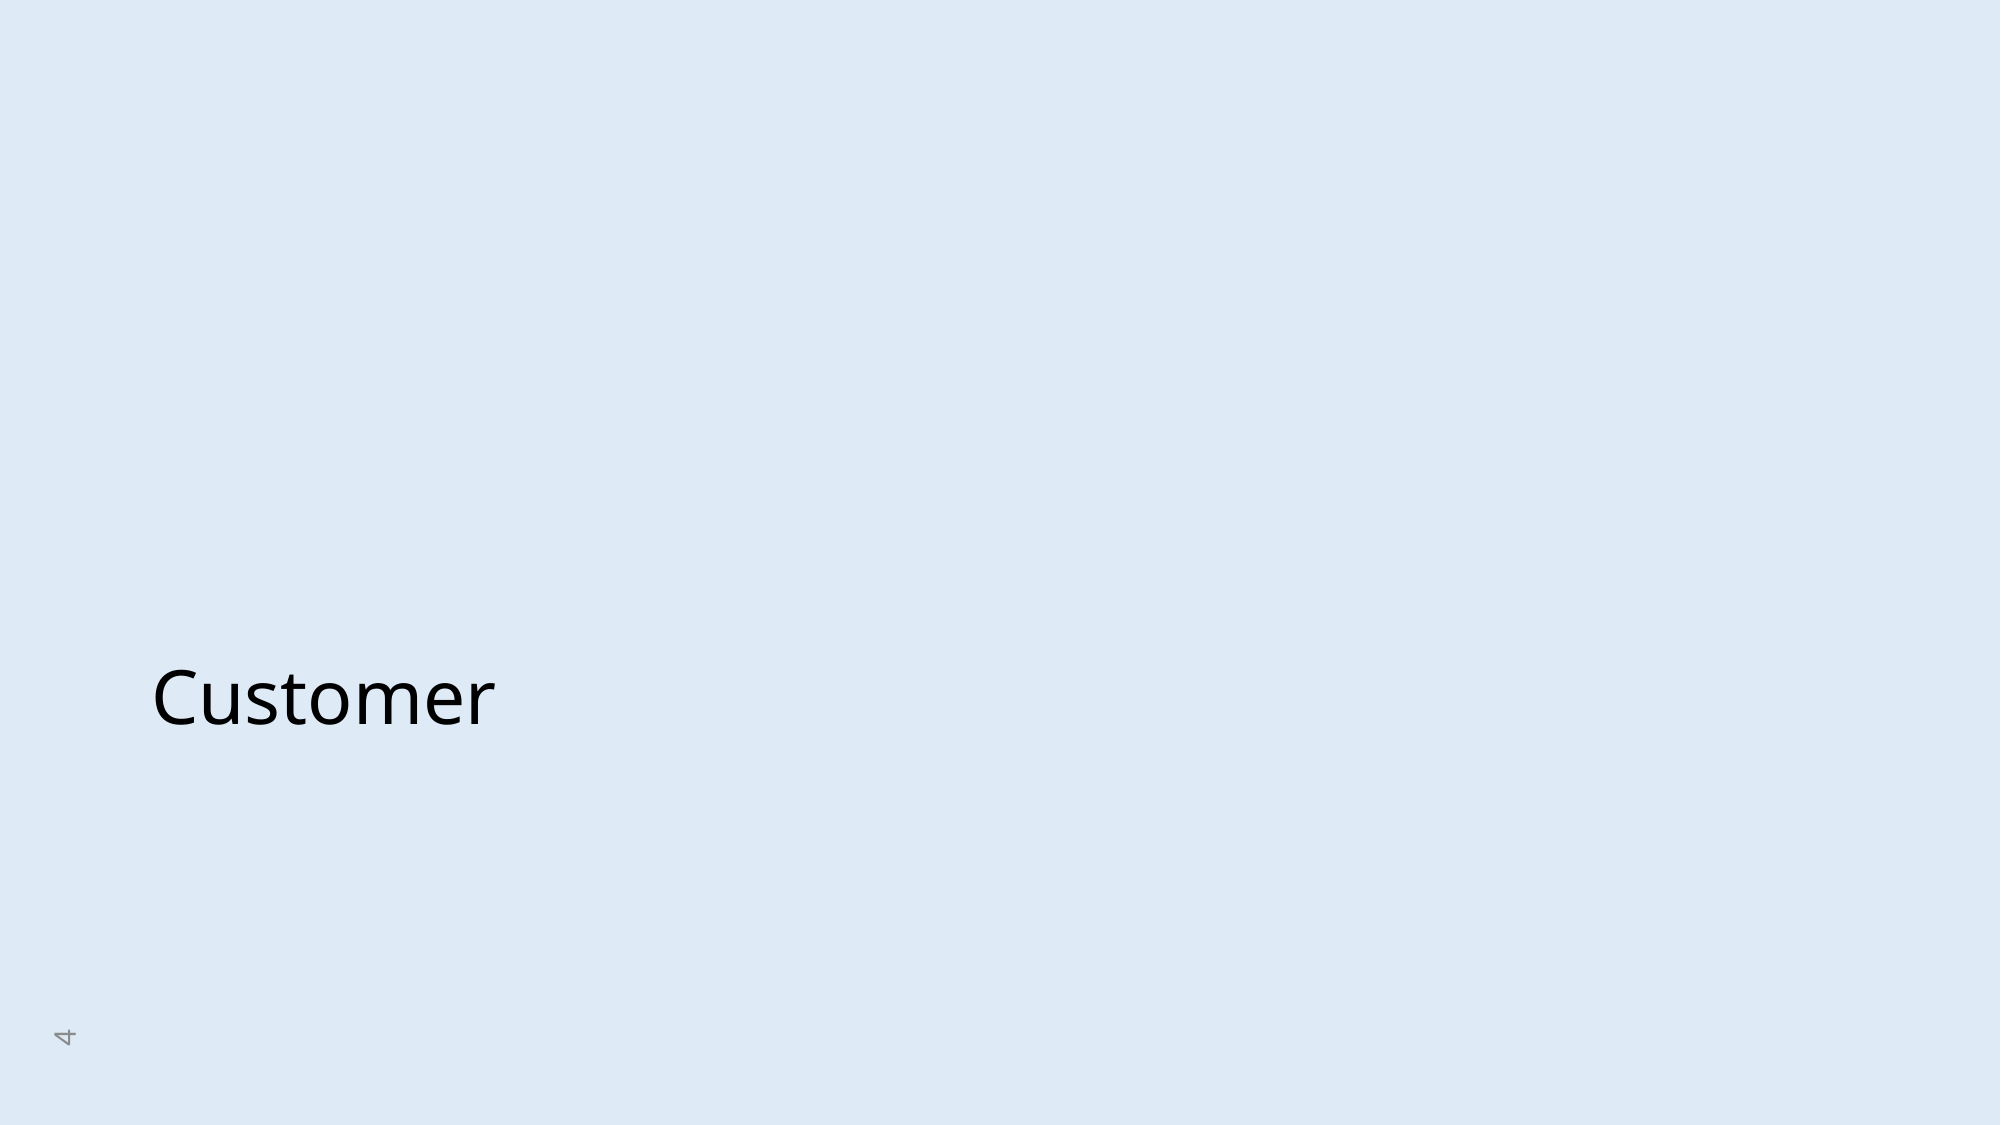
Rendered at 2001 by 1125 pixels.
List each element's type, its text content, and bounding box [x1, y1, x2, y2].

slide_number 4 [32, 969, 93, 1108]
title Customer [136, 280, 1862, 749]
